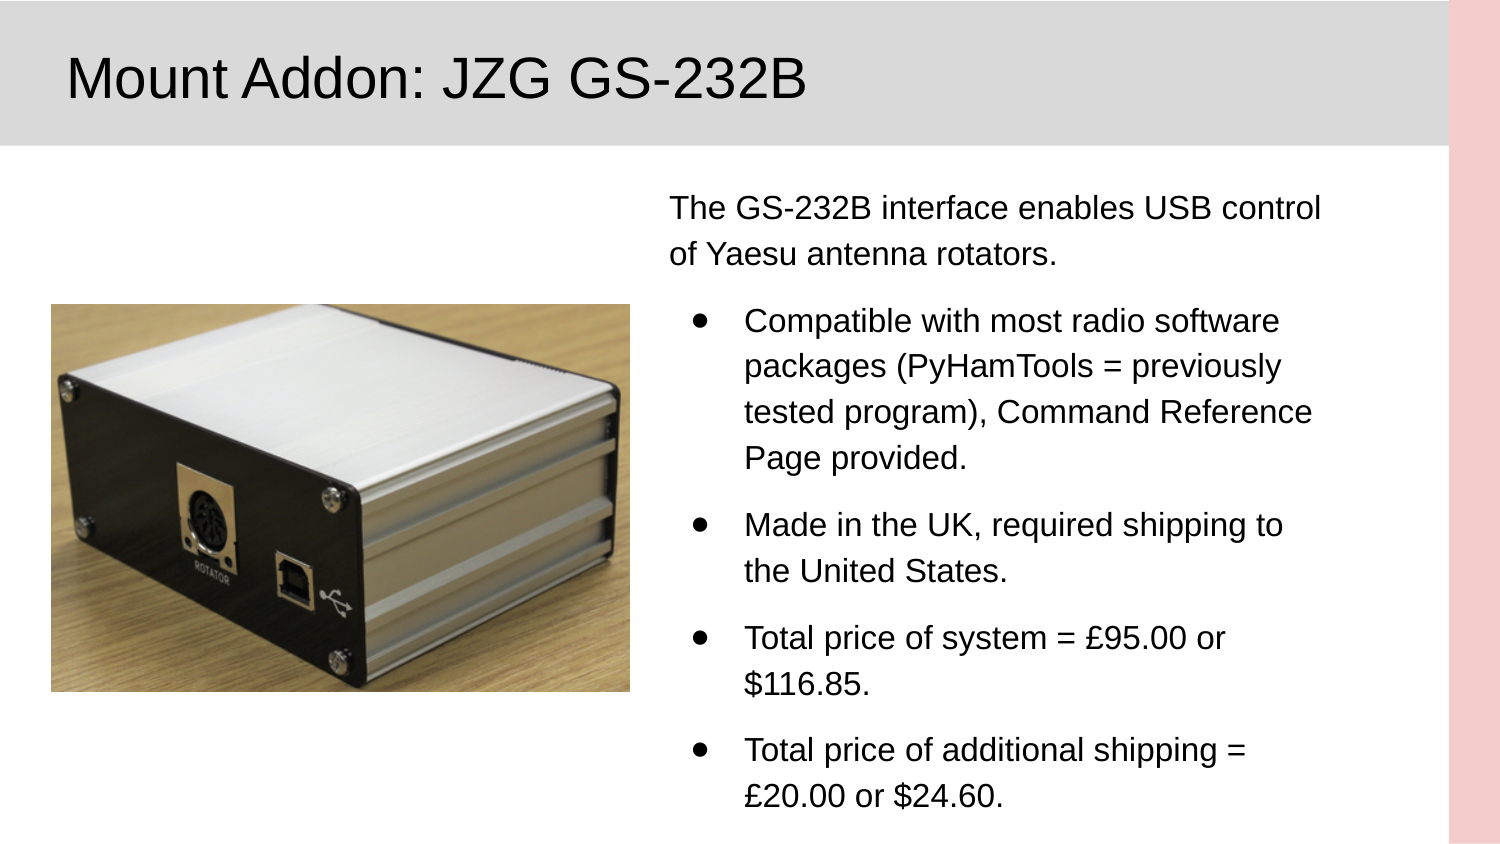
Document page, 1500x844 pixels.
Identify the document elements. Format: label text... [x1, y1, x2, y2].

text_box The GS-232B interface enables USB control of Yaesu antenna rotators. Compatible with most radio software packages (PyHamTools = previously tested program), Command Reference Page provided. Made in the UK, required shipping to the United States. Total price of system = £95.00 or $116.85. Total price of additional shipping = £20.00 or $24.60. [654, 165, 1346, 830]
text_box [0, 0, 1449, 146]
title Mount Addon: JZG GS-232B [51, 21, 1449, 126]
picture [51, 304, 630, 692]
text_box [1449, 0, 1500, 844]
